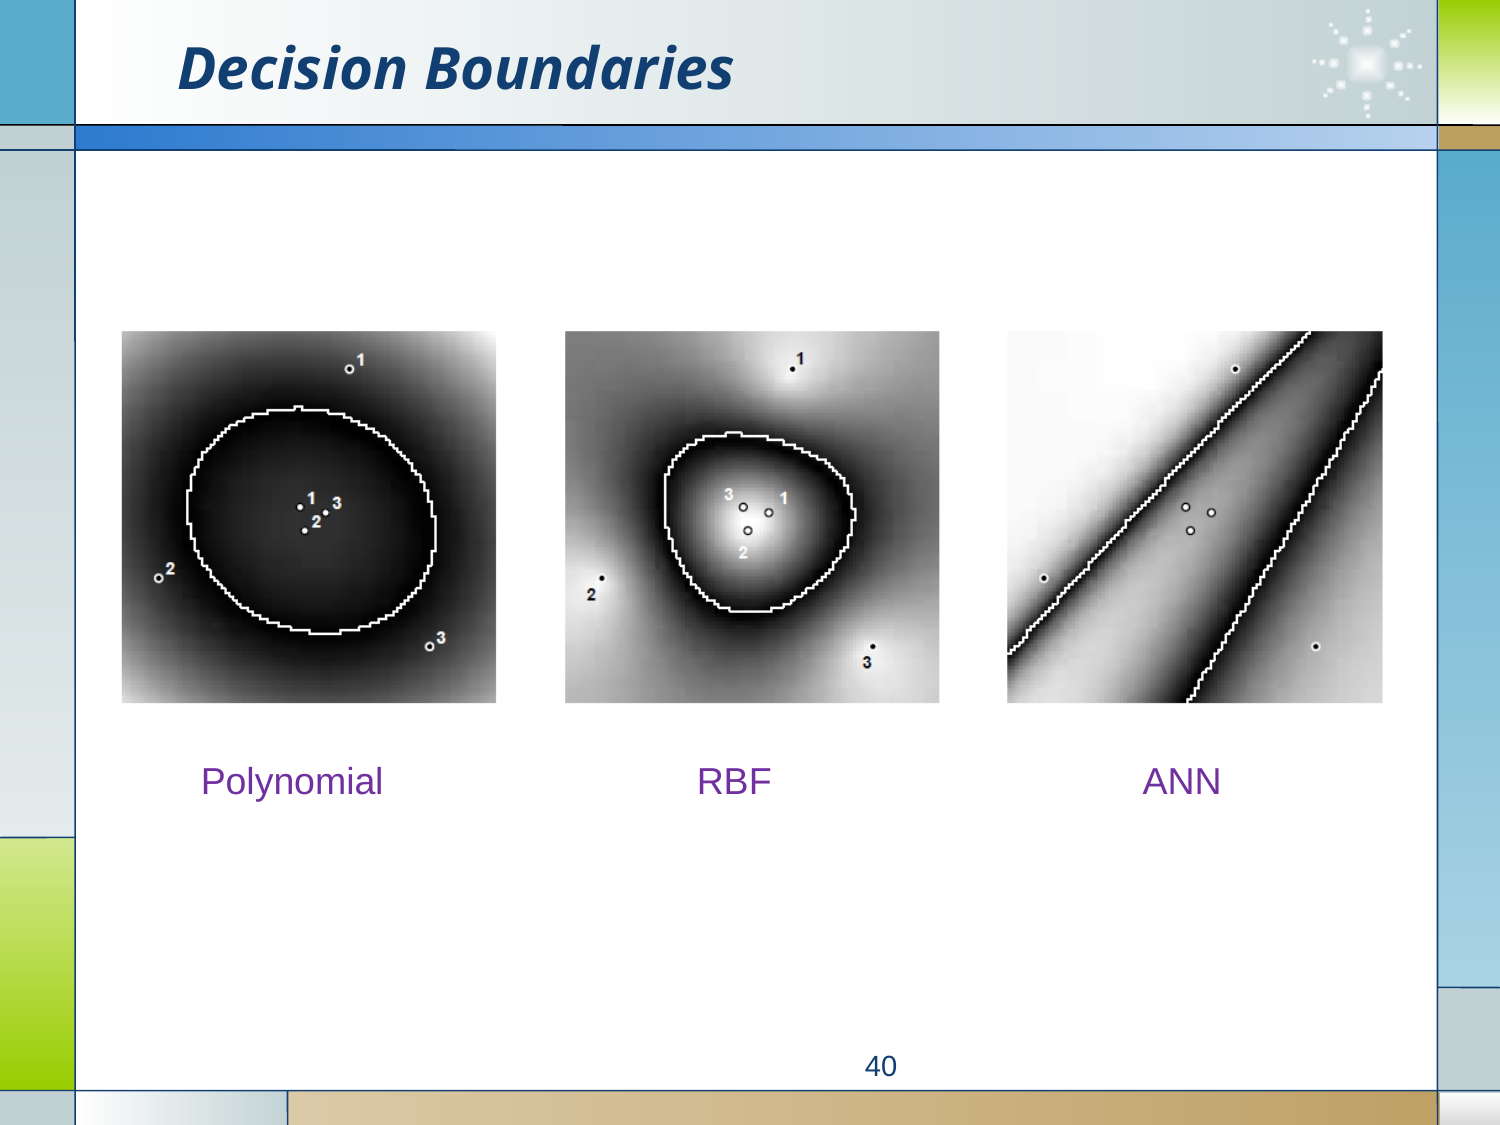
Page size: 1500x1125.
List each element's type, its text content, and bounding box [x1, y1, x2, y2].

picture [101, 309, 1401, 719]
text_box RBF [682, 749, 787, 810]
title Decision Boundaries [162, 19, 1263, 113]
text_box Polynomial [186, 749, 399, 810]
text_box ANN [1127, 749, 1237, 810]
slide_number 40 [562, 1039, 913, 1081]
